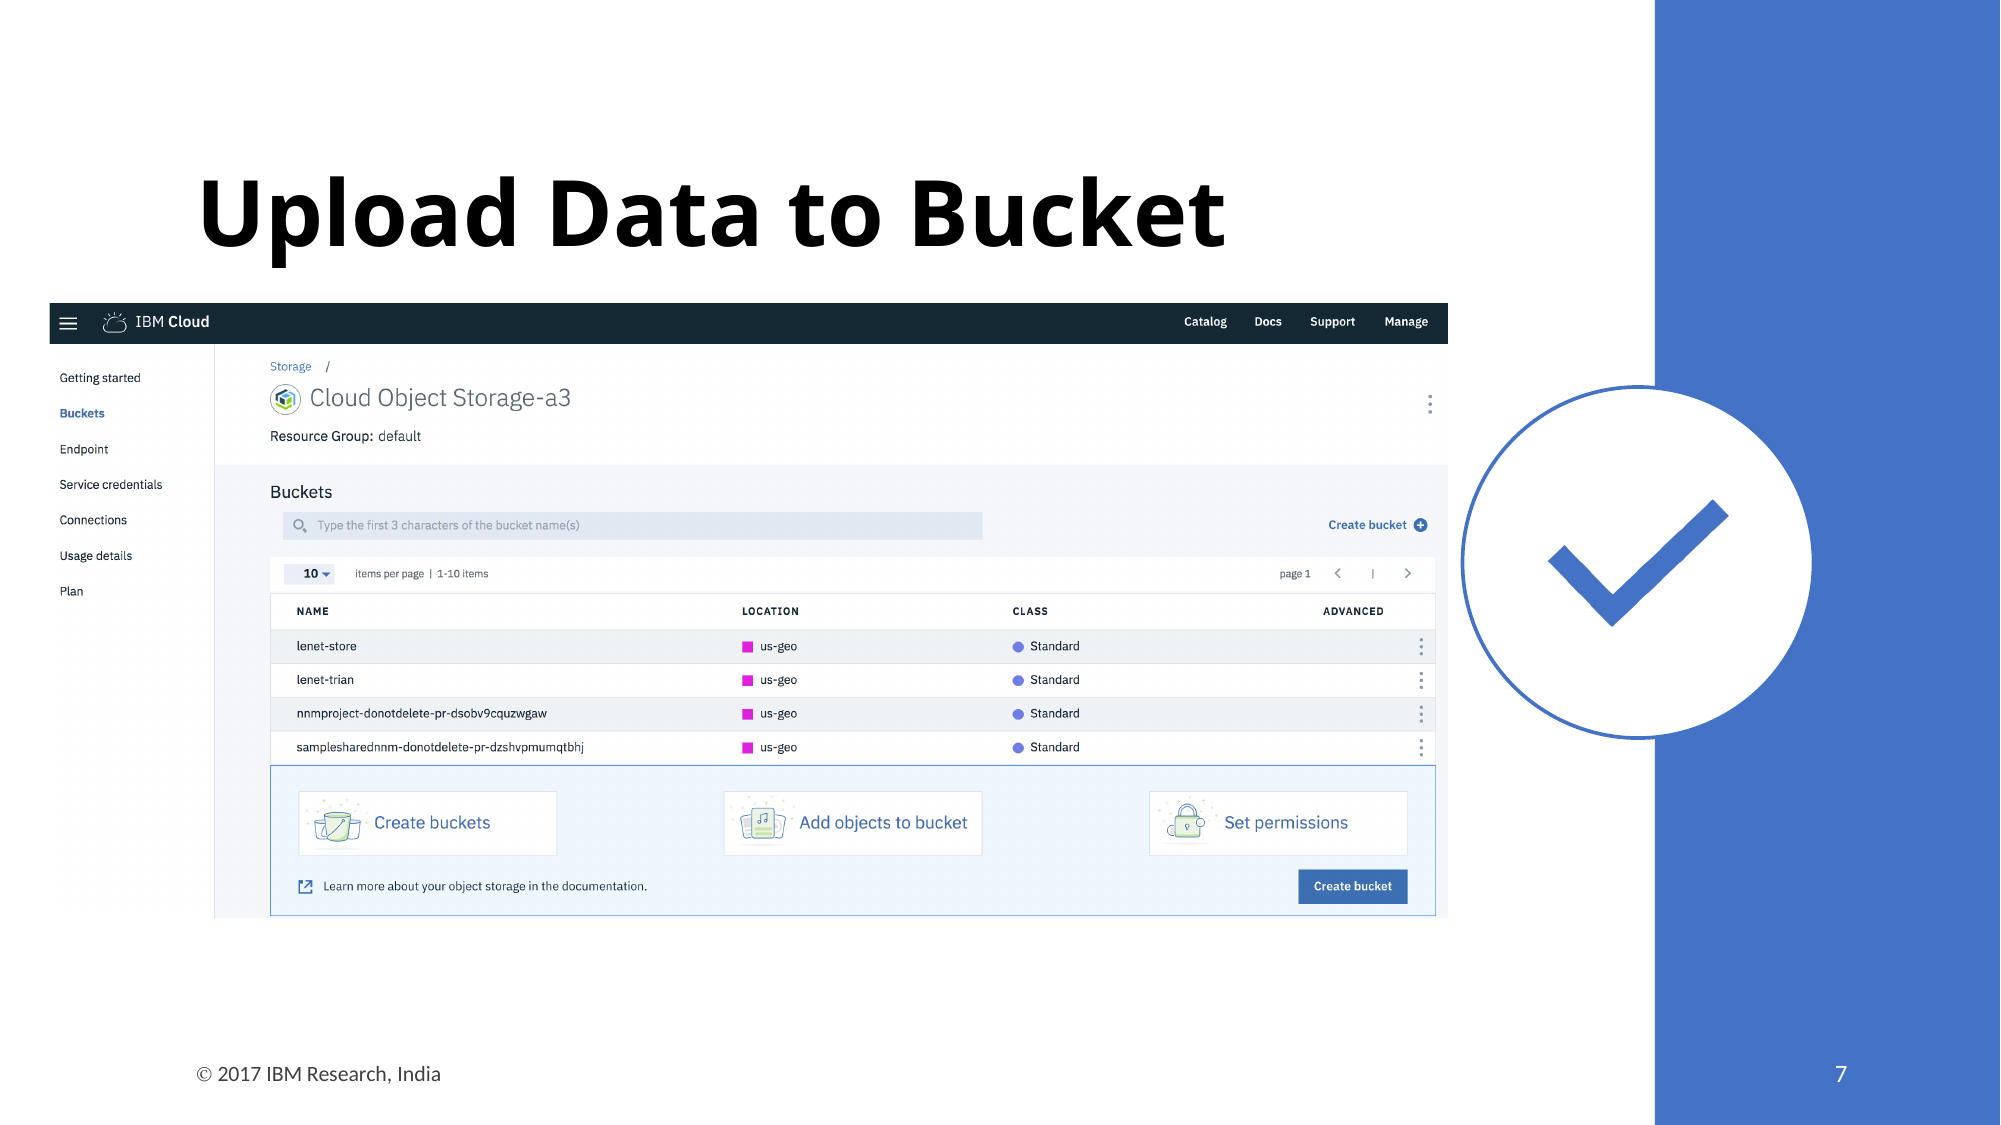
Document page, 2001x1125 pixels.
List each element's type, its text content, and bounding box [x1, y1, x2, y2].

slide_number 7 [1696, 1042, 1863, 1103]
picture [49, 303, 1449, 918]
title Upload Data to Bucket [181, 107, 1408, 303]
picture [1544, 468, 1732, 657]
text_box [1461, 385, 1815, 740]
text_box [1654, 0, 2000, 1125]
footer Ⓒ 2017 IBM Research, India [181, 1042, 984, 1103]
